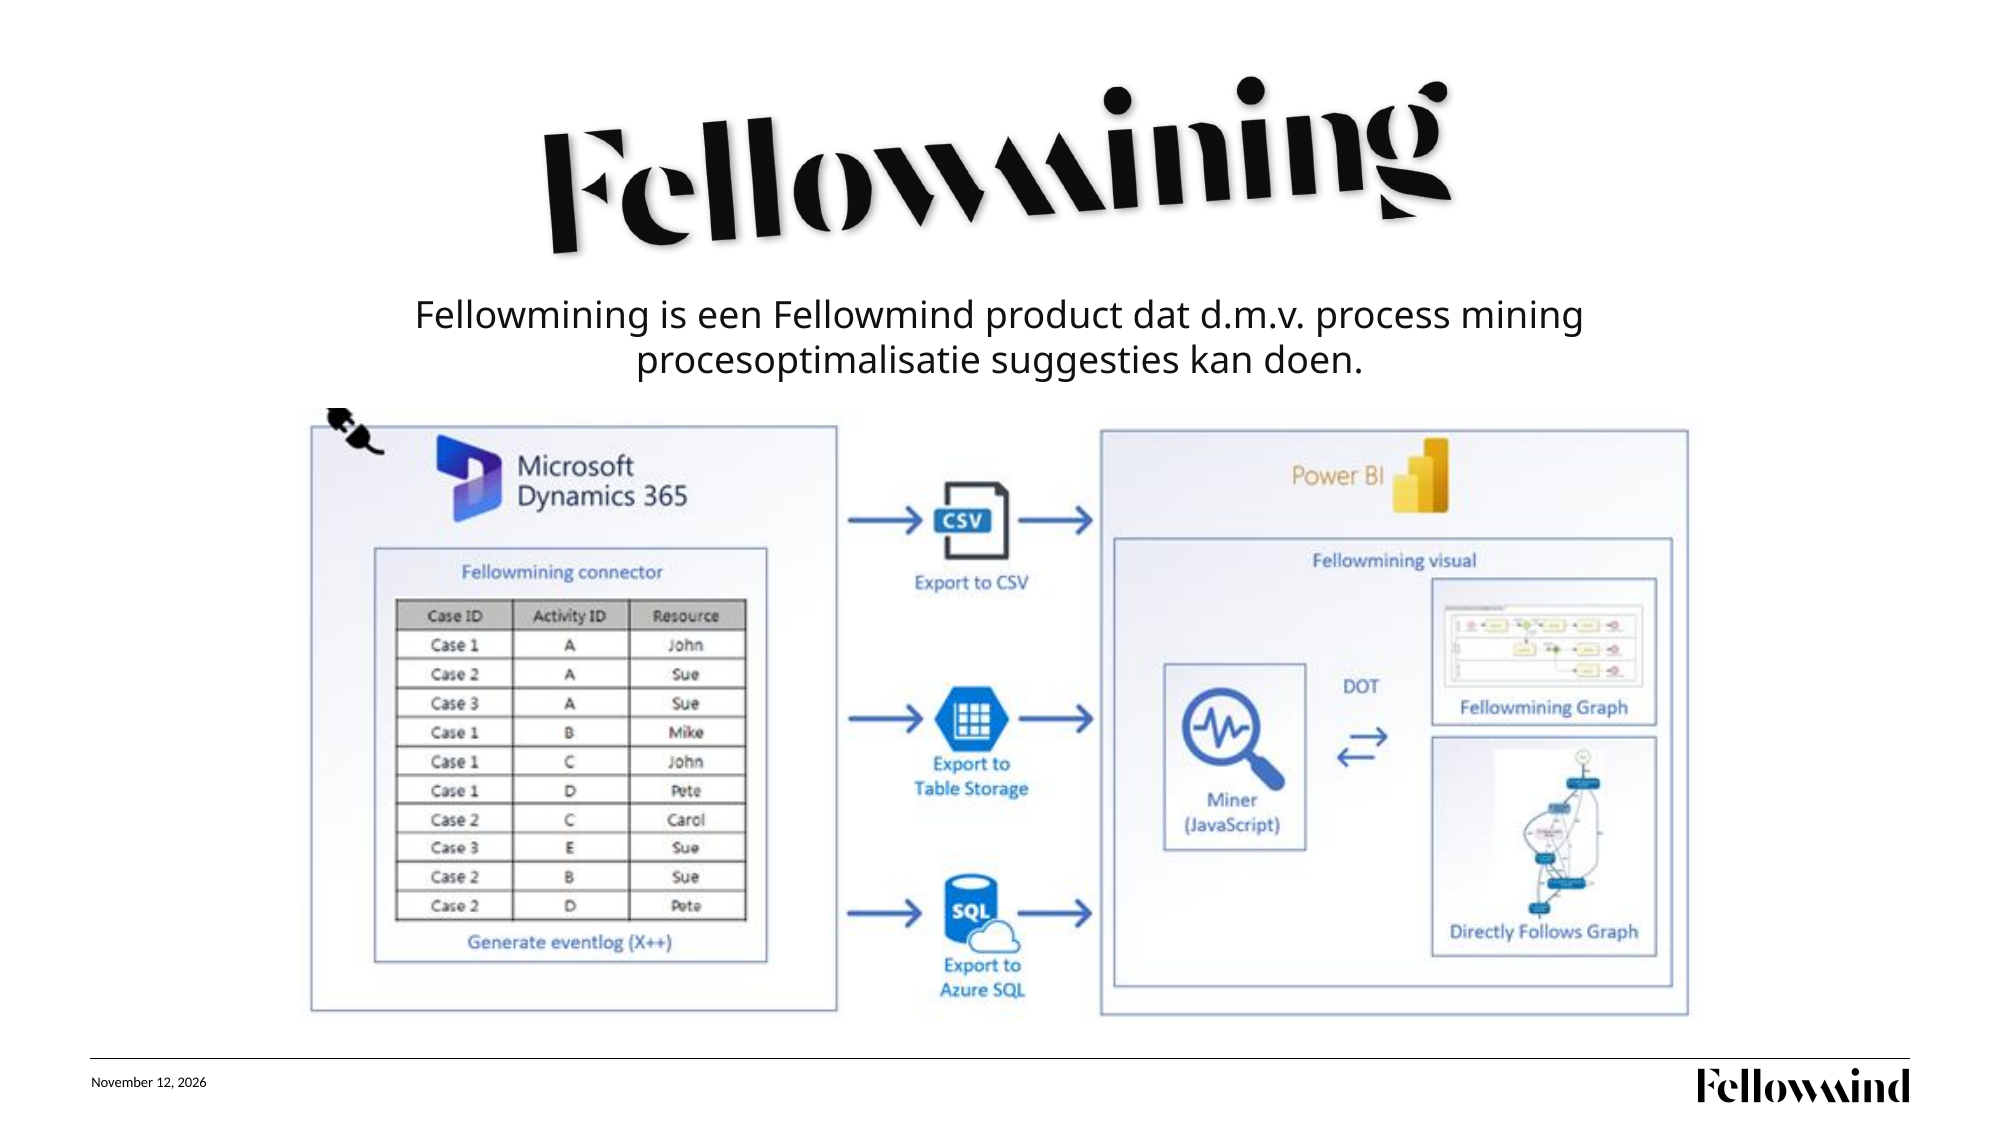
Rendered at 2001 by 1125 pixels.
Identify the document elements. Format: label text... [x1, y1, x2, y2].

text_box Fellowmining is een Fellowmind product dat d.m.v. process mining procesoptimalisatie suggesties kan doen. [255, 291, 1745, 402]
picture [299, 408, 1698, 1024]
text_box 24 April 2023 [91, 1059, 255, 1105]
picture [544, 61, 1456, 285]
picture [1485, 1061, 1909, 1103]
